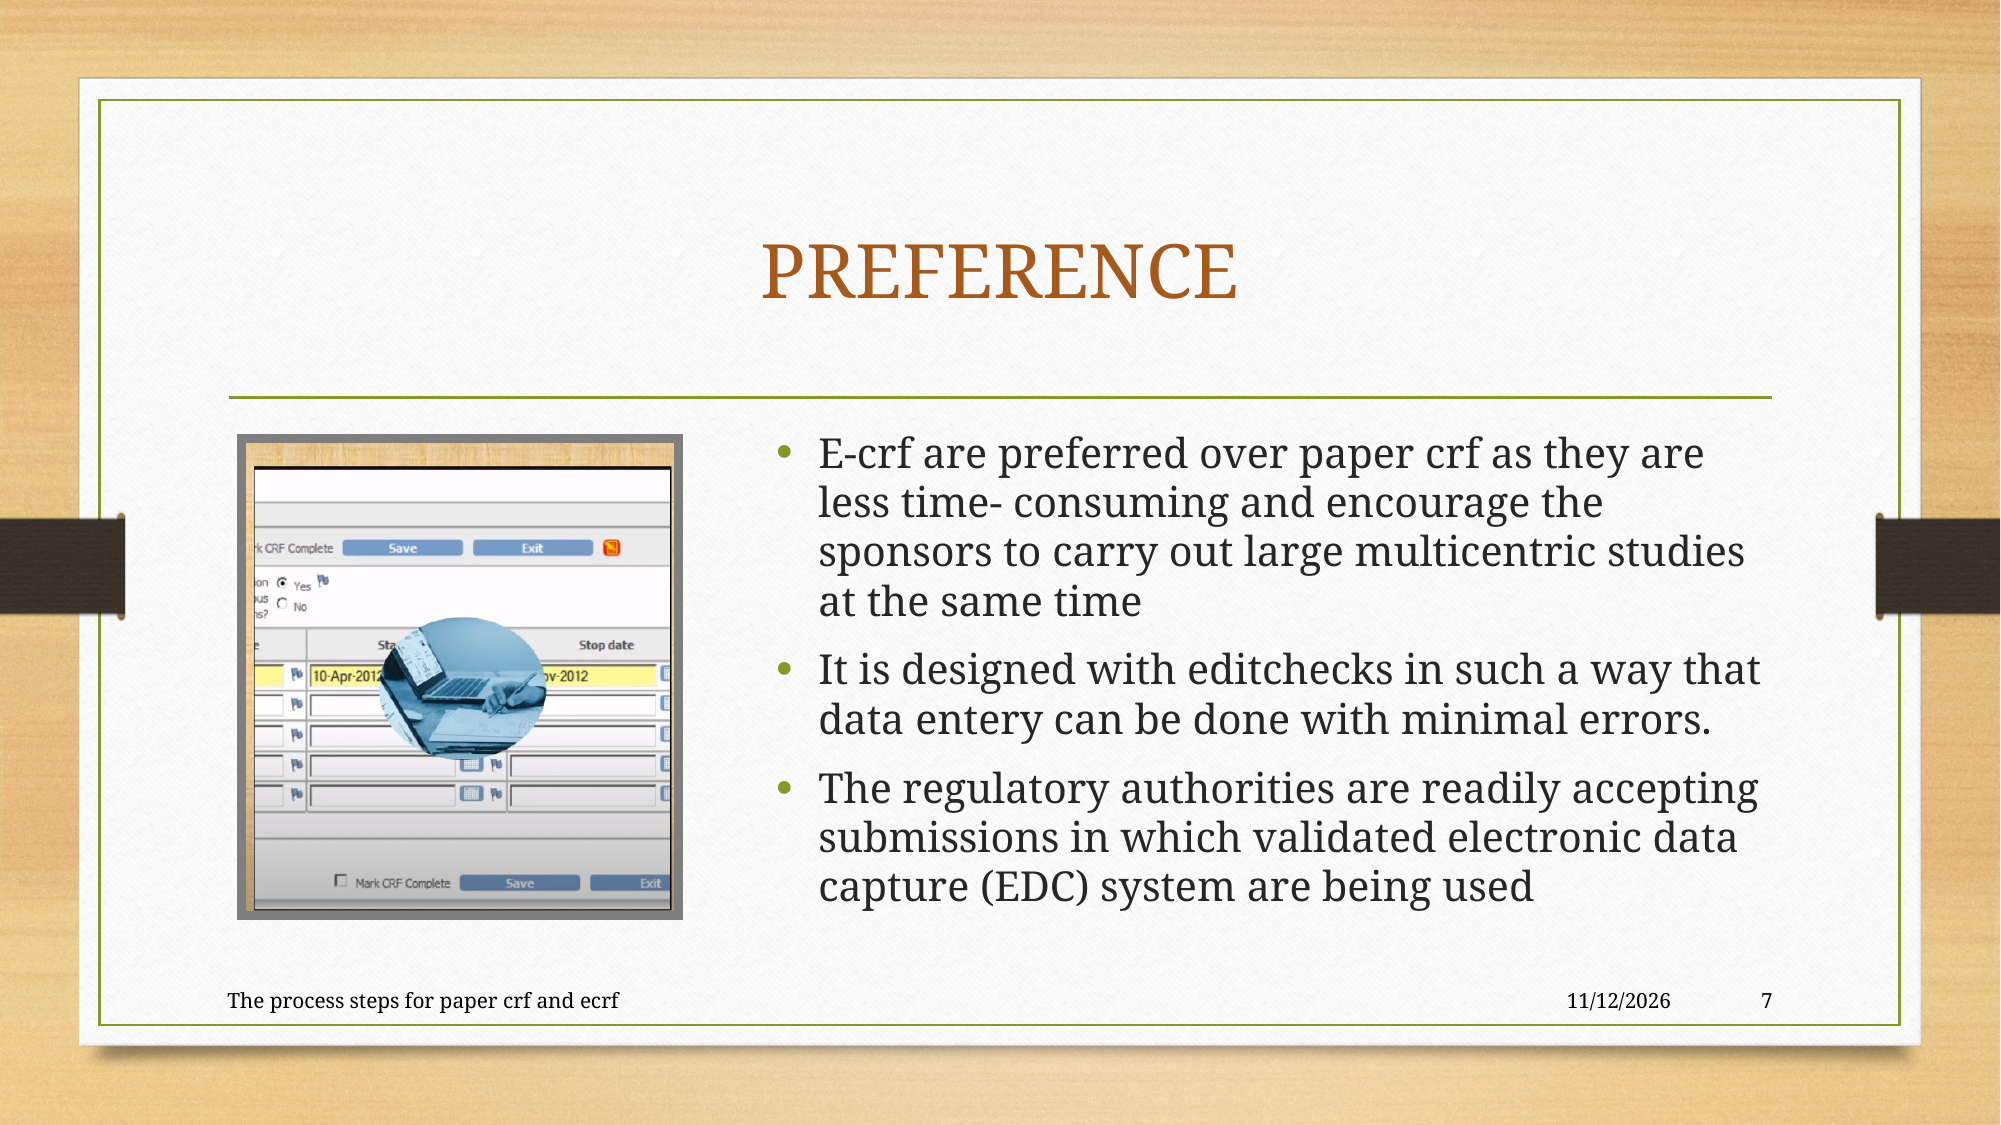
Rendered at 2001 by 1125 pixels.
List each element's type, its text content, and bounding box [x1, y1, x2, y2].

slide_number 7 [1698, 979, 1788, 1025]
footer The process steps for paper crf and ecrf [212, 979, 1411, 1025]
picture [0, 0, 2001, 1125]
title PREFERENCE [212, 161, 1788, 375]
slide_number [1423, 979, 1686, 1025]
list E-crf are preferred over paper crf as they are less time- consuming and encourage the sponsors to carry out large multicentric studies at the same time It is designed with editchecks in such a way that data entery can be done with minimal errors. The regulatory authorities are readily accepting submissions in which validated electronic data capture (EDC) system are being used [761, 419, 1788, 964]
